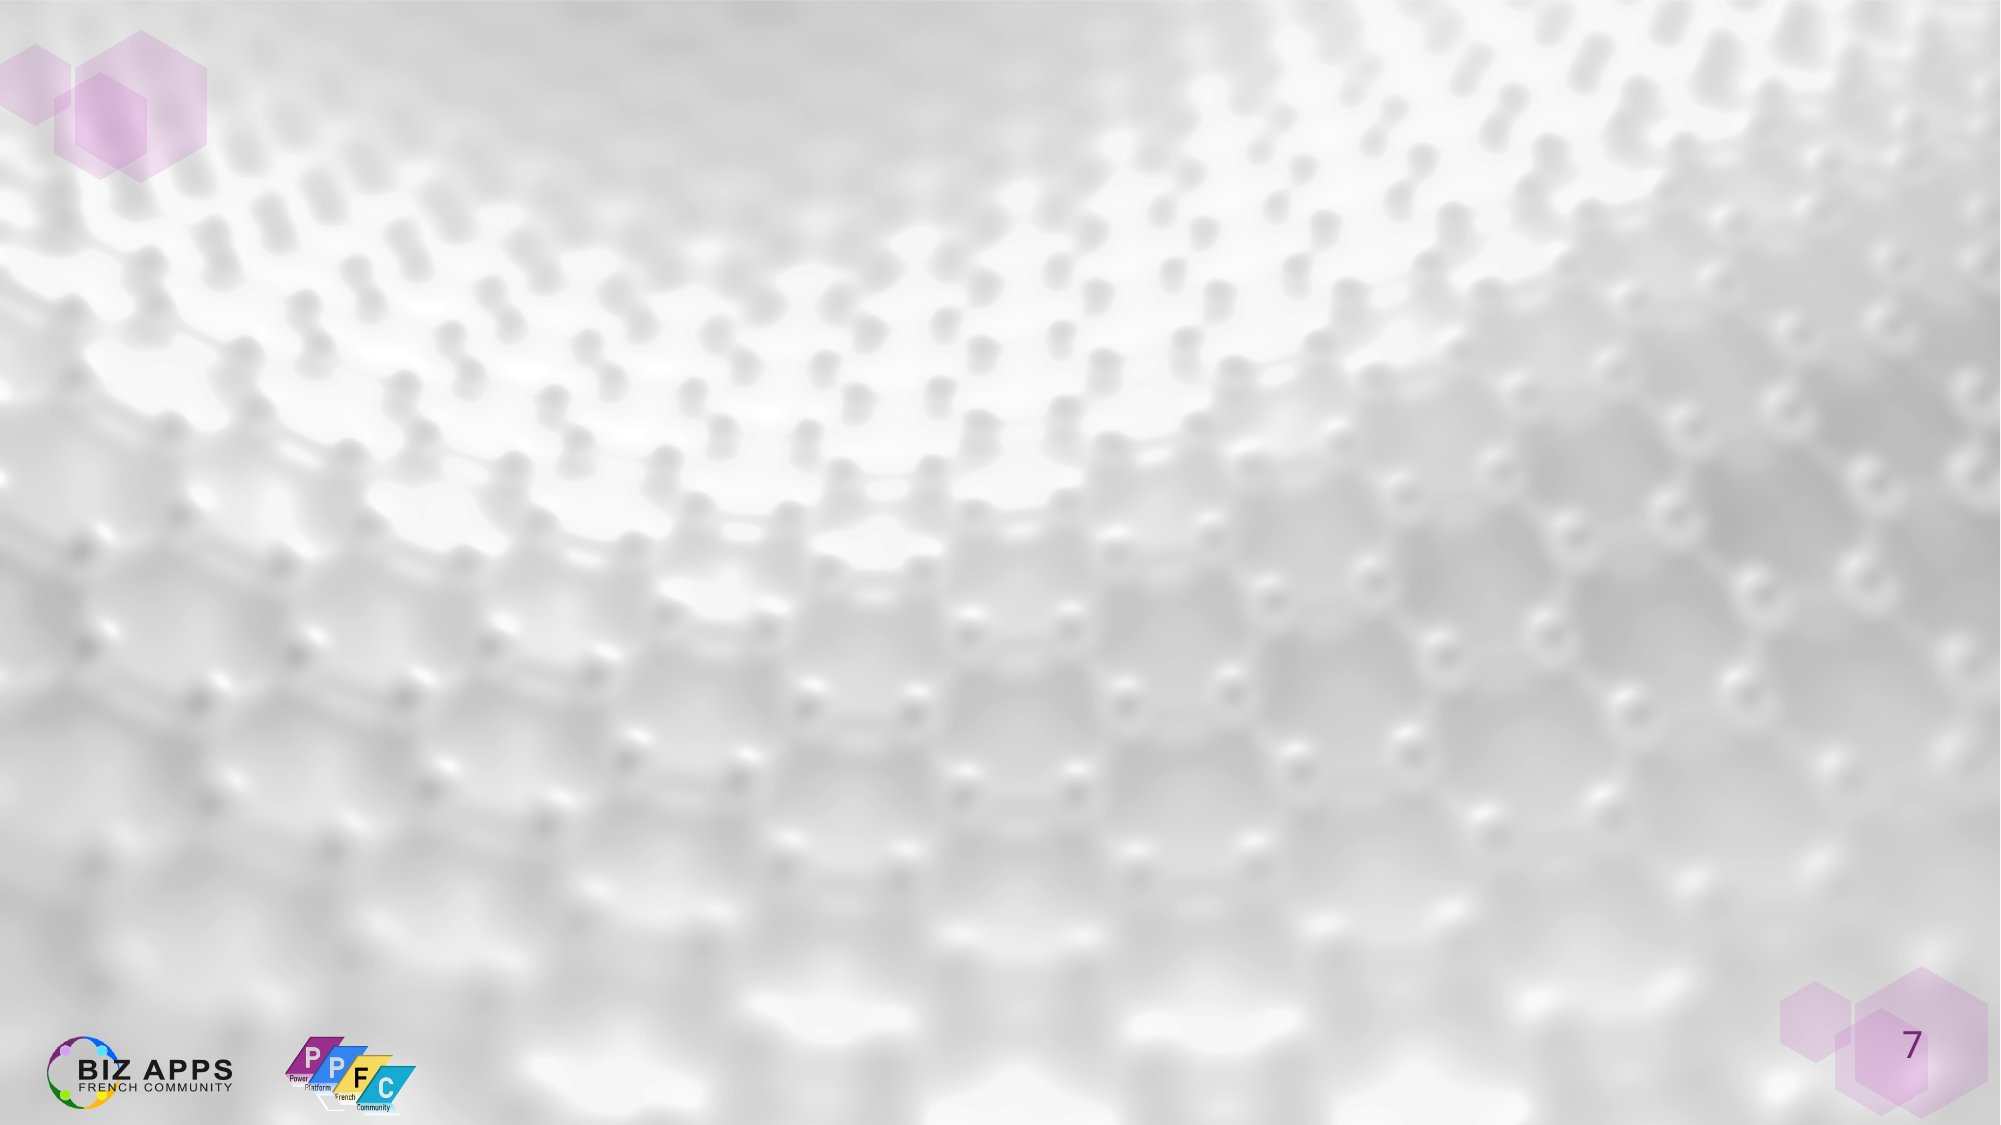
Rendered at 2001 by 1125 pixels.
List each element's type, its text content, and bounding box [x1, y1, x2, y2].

picture [0, 0, 2001, 1125]
slide_number 7 [1837, 1015, 1988, 1077]
